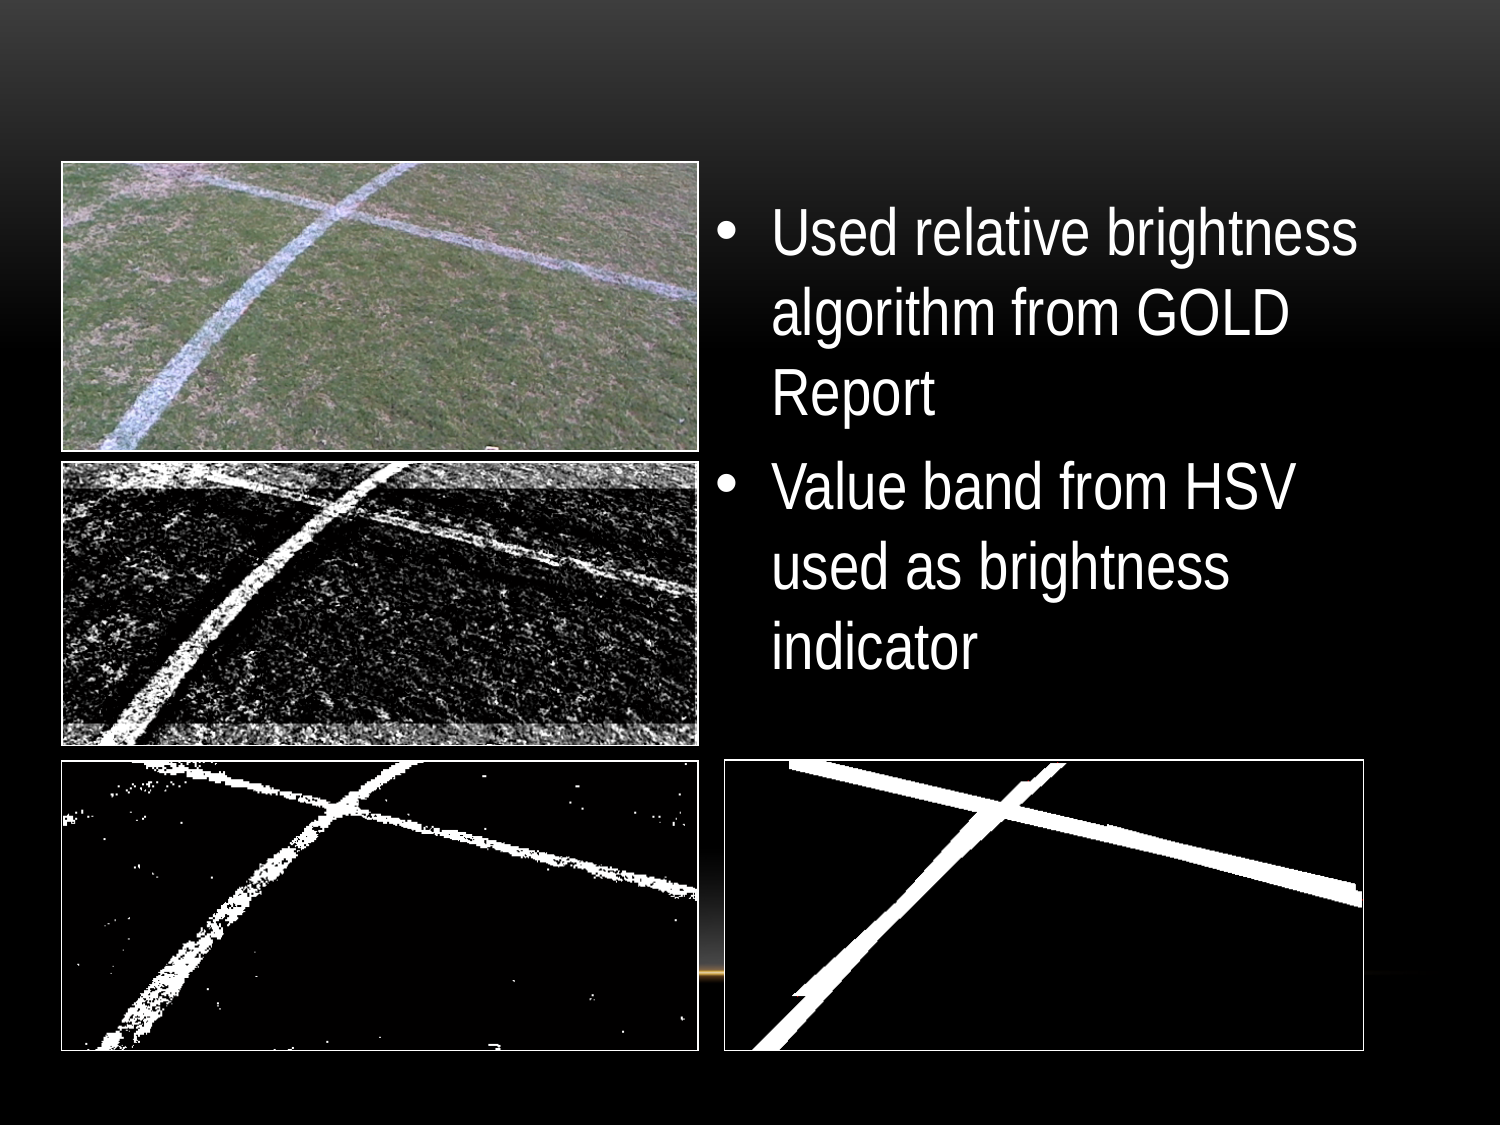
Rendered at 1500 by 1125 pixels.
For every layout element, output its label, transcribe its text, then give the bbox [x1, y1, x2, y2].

text_box Used relative brightness algorithm from GOLD Report Value band from HSV used as brightness indicator [700, 181, 1438, 937]
picture [0, 0, 1500, 1125]
